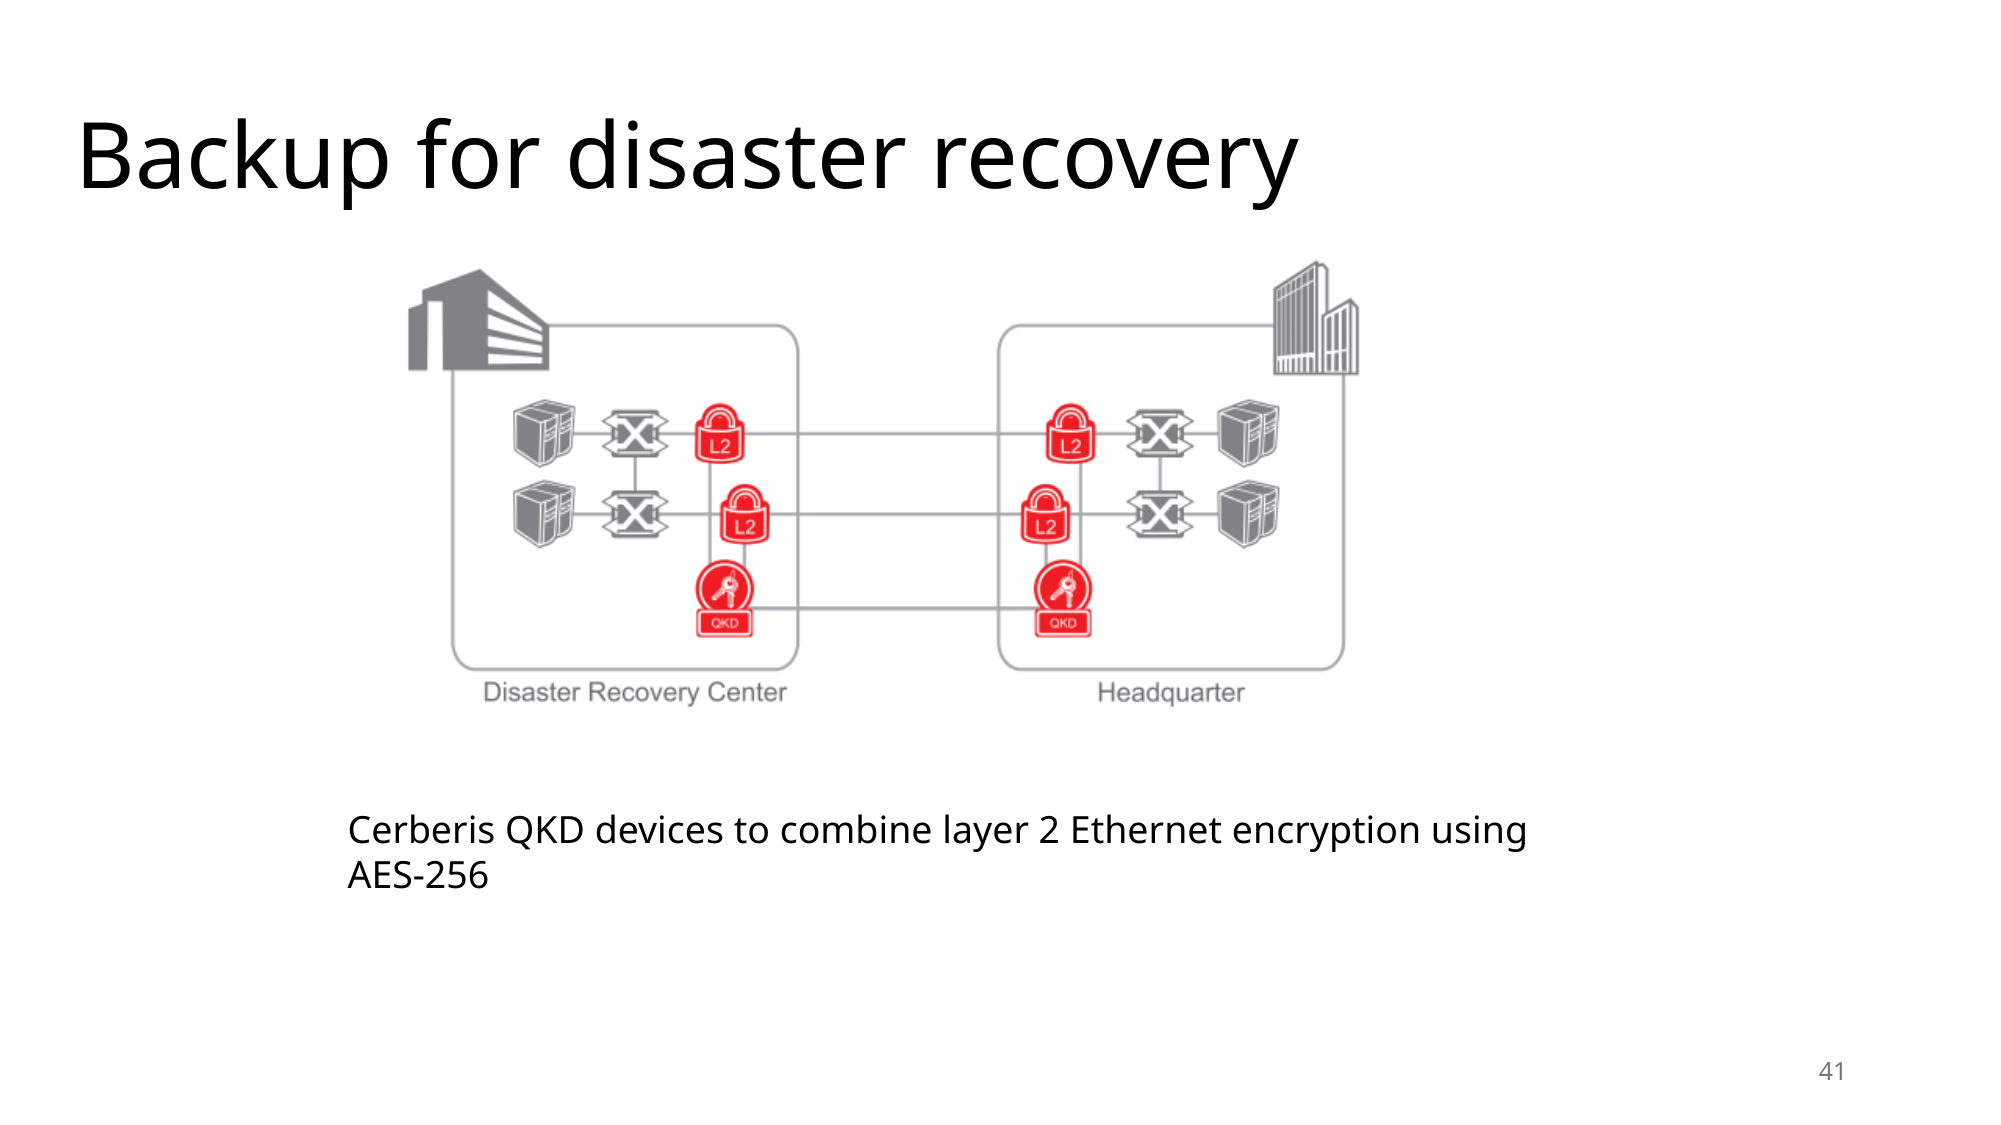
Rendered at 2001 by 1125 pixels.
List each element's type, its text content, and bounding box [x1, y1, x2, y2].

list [389, 251, 1376, 721]
title Backup for disaster recovery [60, 49, 1786, 268]
text_box Cerberis QKD devices to combine layer 2 Ethernet encryption using AES-256 [333, 798, 1550, 904]
slide_number 41 [1412, 1042, 1863, 1103]
